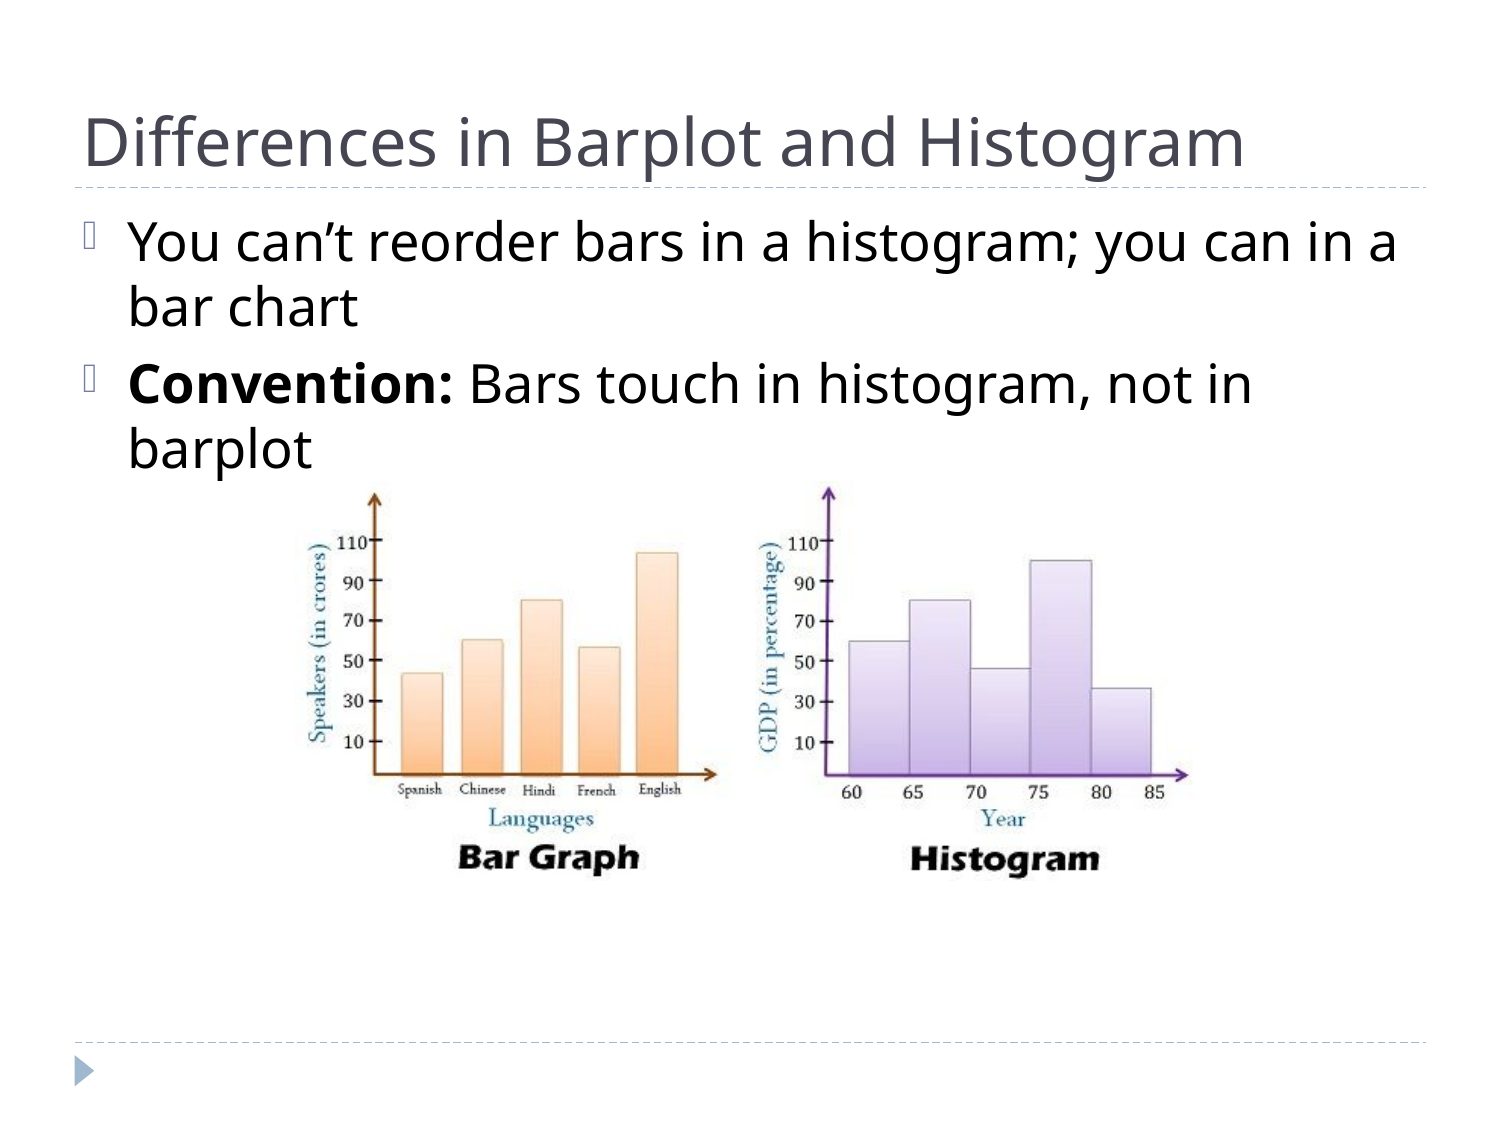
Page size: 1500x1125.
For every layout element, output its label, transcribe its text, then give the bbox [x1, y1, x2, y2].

picture [294, 481, 1205, 881]
title Differences in Barplot and Histogram [74, 24, 1426, 188]
list You can’t reorder bars in a histogram; you can in a bar chart Convention: Bars touch in histogram, not in barplot [74, 199, 1426, 1011]
